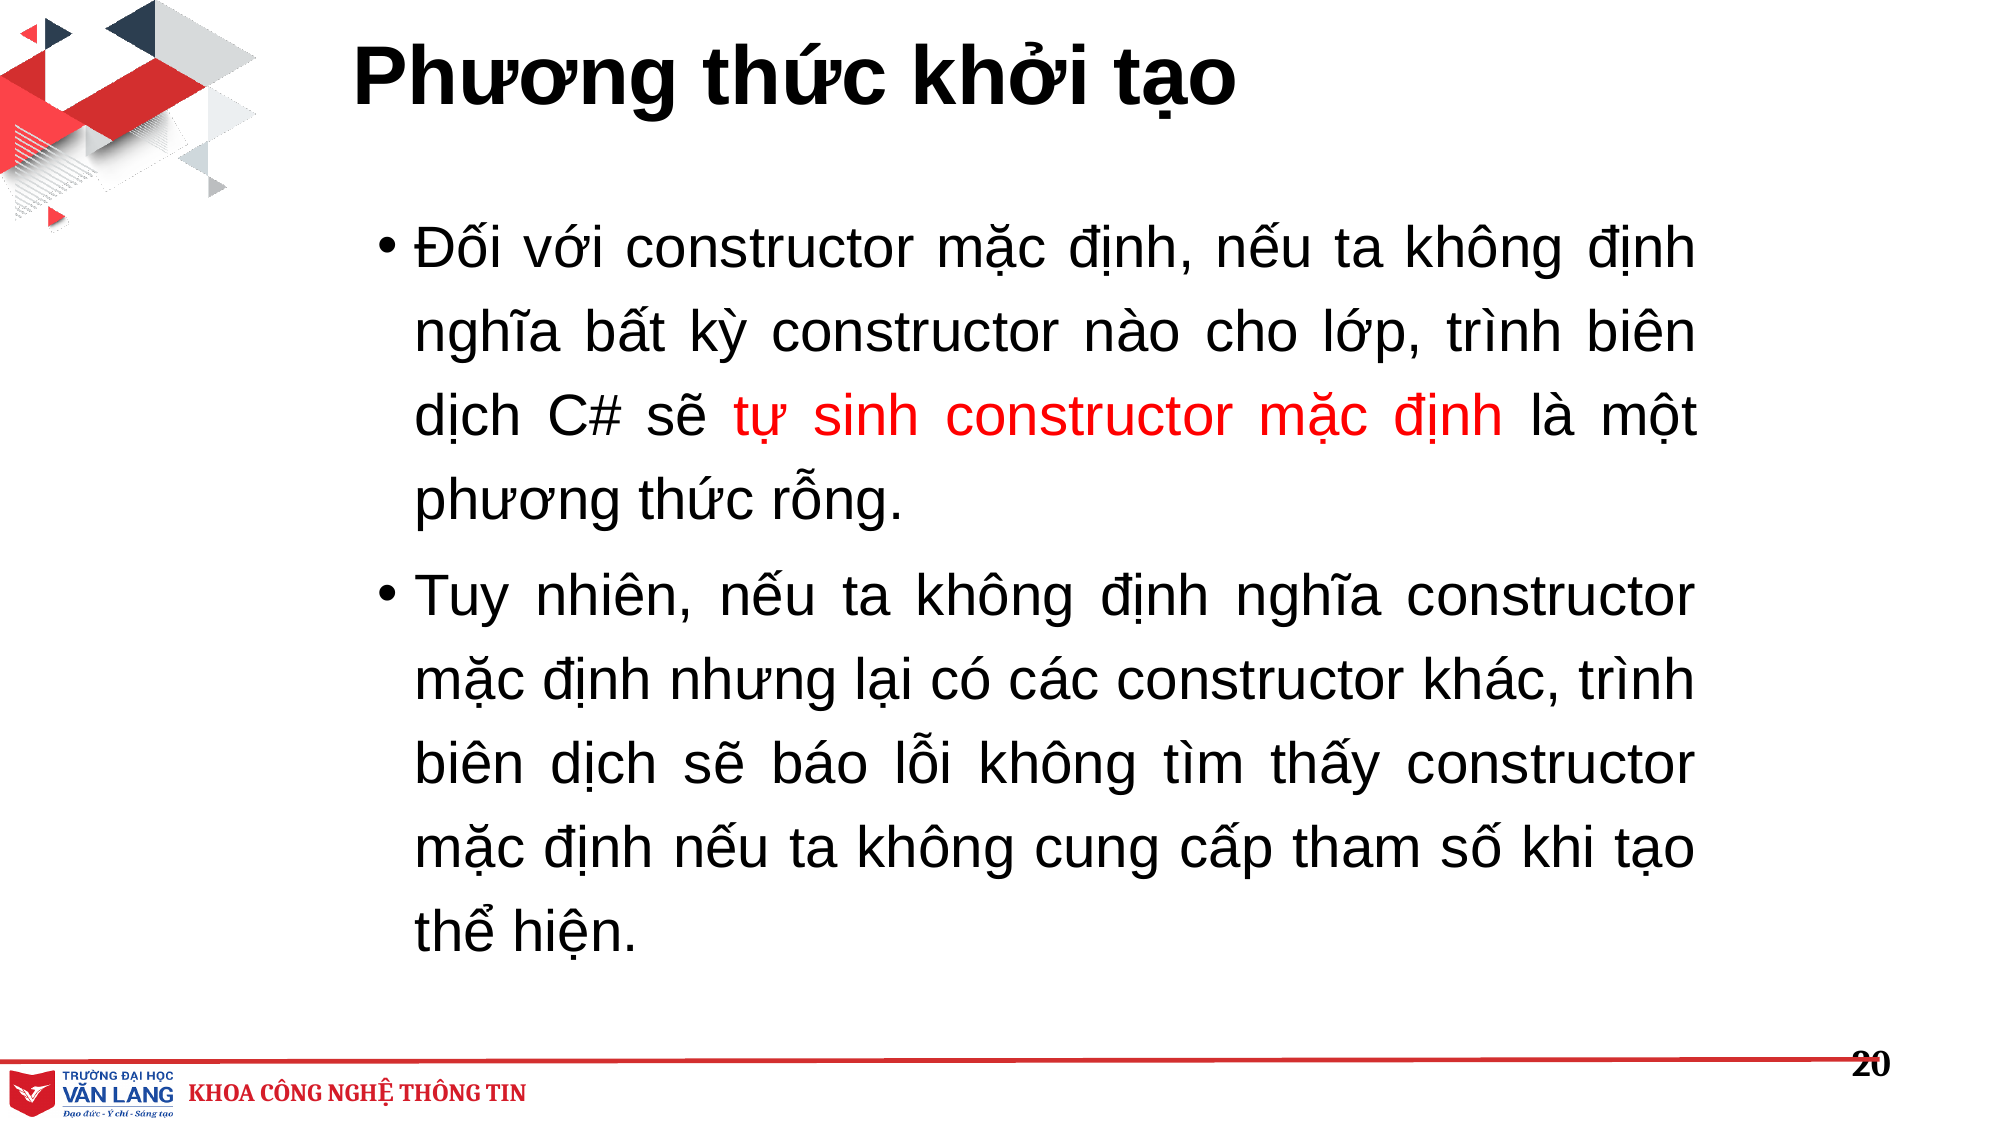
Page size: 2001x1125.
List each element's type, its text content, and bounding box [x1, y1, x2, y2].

list Đối với constructor mặc định, nếu ta không định nghĩa bất kỳ constructor nào cho lớp, trình biên dịch C# sẽ tự sinh constructor mặc định là một phương thức rỗng. Tuy nhiên, nếu ta không định nghĩa constructor mặc định nhưng lại có các constructor khác, trình biên dịch sẽ báo lỗi không tìm thấy constructor mặc định nếu ta không cung cấp tham số khi tạo thể hiện. [362, 187, 1713, 1100]
picture [0, 0, 256, 233]
picture [8, 1069, 173, 1118]
title Phương thức khởi tạo [337, 24, 1750, 138]
